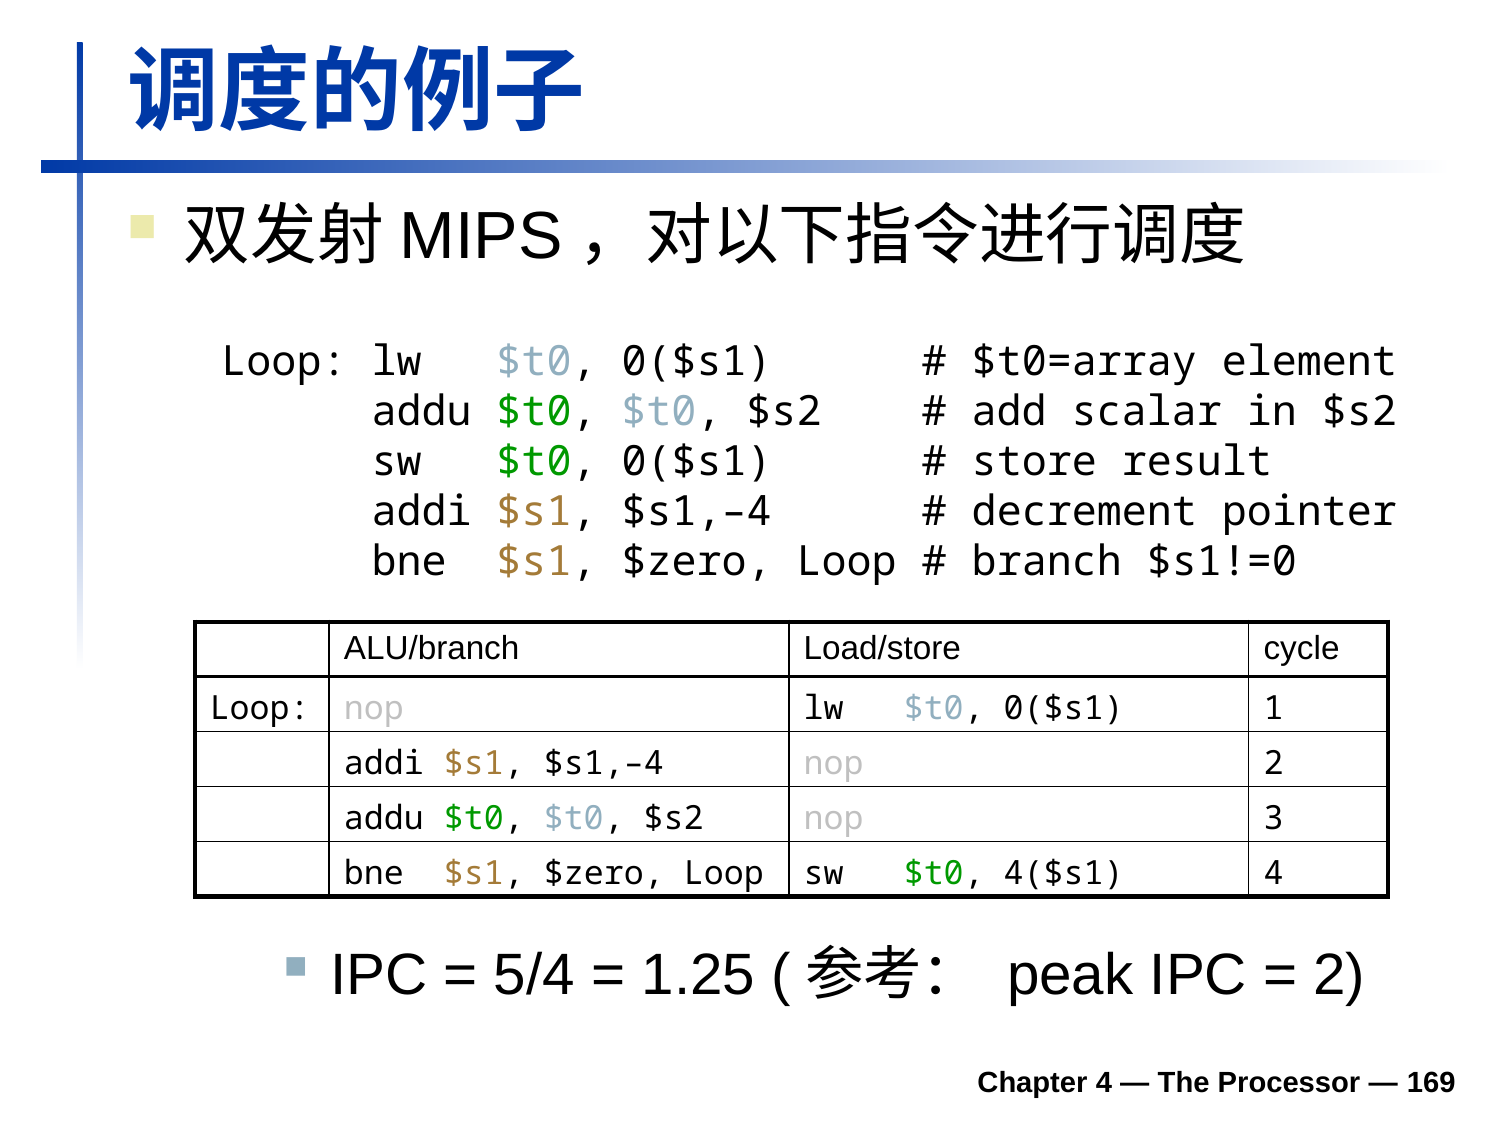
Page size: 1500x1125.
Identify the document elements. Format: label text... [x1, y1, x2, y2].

table_header [197, 624, 328, 675]
table_cell bne $s1, $zero, Loop [330, 842, 788, 894]
table_cell addi $s1, $s1,–4 [330, 732, 788, 786]
table_cell nop [790, 787, 1248, 841]
table_header cycle [1249, 624, 1386, 675]
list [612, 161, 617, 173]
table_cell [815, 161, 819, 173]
table_cell lw $t0, 0($s1) [790, 678, 1248, 731]
table_cell [197, 787, 328, 841]
table_cell [197, 732, 328, 786]
footer Chapter 4 — The Processor — 169 [277, 1046, 1471, 1106]
text_box Loop: lw $t0, 0($s1) # $t0=array element addu $t0, $t0, $s2 # add scalar in $s2 sw $t0, 0($s1) # store result addi $s1, $s1,–4 # decrement pointer bne $s1, $zero, Loop # branch $s1!=0 [206, 326, 1412, 592]
table_cell sw $t0, 4($s1) [790, 842, 1248, 894]
table_cell 3 [722, 161, 726, 173]
table_cell nop [330, 678, 788, 731]
table_header ALU/branch [330, 624, 788, 675]
table_cell 4 [1249, 842, 1386, 894]
table_cell 2 [1249, 732, 1386, 786]
table_cell 3 [700, 161, 706, 173]
table_cell [197, 842, 328, 894]
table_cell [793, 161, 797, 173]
table_cell Loop: [197, 678, 328, 731]
title 调度的例子 [112, 23, 1468, 149]
list 双发射MIPS，对以下指令进行调度 [112, 184, 1469, 298]
text_box IPC = 5/4 = 1.25 (参考： peak IPC = 2) [193, 928, 1469, 1035]
table_cell Yes [667, 161, 672, 173]
table_cell 1 [1249, 678, 1386, 731]
table_cell 3 [1249, 787, 1386, 841]
table_cell nop [790, 732, 1248, 786]
table_header Load/store [790, 624, 1248, 675]
table_cell addu $t0, $t0, $s2 [330, 787, 788, 841]
